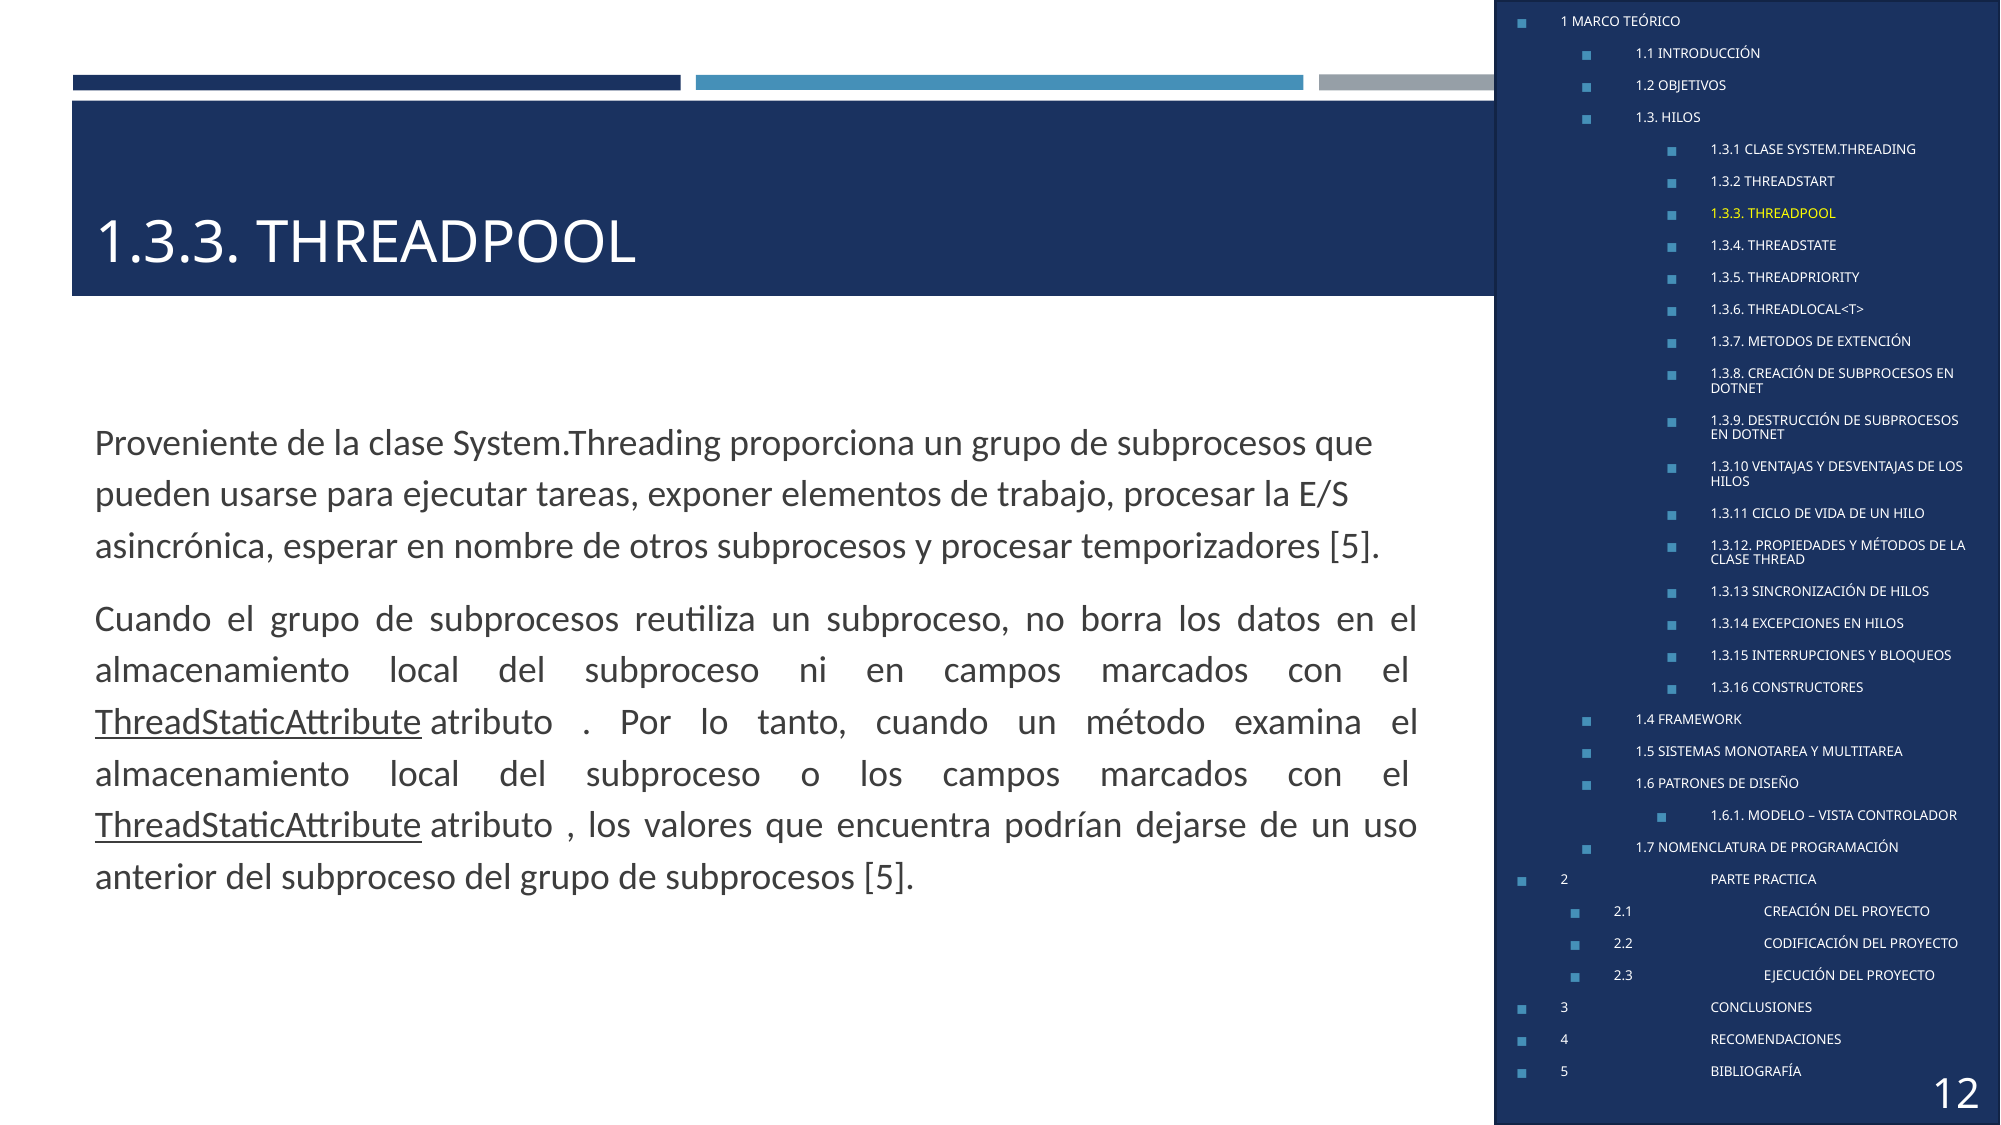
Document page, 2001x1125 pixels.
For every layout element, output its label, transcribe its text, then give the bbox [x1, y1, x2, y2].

text_box 12 [1917, 1059, 2000, 1125]
text_box [1495, 0, 2000, 1125]
title 1.3.3. THREADPOOL [80, 115, 1479, 282]
text_box Proveniente de la clase System.Threading proporciona un grupo de subprocesos que pueden usarse para ejecutar tareas, exponer elementos de trabajo, procesar la E/S asincrónica, esperar en nombre de otros subprocesos y procesar temporizadores [5]. Cuando el grupo de subprocesos reutiliza un subproceso, no borra los datos en el almacenamiento local del subproceso ni en campos marcados con el ThreadStaticAttribute atributo . Por lo tanto, cuando un método examina el almacenamiento local del subproceso o los campos marcados con el ThreadStaticAttribute atributo , los valores que encuentra podrían dejarse de un uso anterior del subproceso del grupo de subprocesos [5]. [79, 403, 1434, 905]
text_box 1 MARCO TEÓRICO 1.1 INTRODUCCIÓN 1.2 OBJETIVOS 1.3. HILOS 1.3.1 CLASE SYSTEM.THREADING 1.3.2 THREADSTART 1.3.3. THREADPOOL 1.3.4. THREADSTATE 1.3.5. THREADPRIORITY 1.3.6. THREADLOCAL<T> 1.3.7. METODOS DE EXTENCIÓN 1.3.8. CREACIÓN DE SUBPROCESOS EN DOTNET 1.3.9. DESTRUCCIÓN DE SUBPROCESOS EN DOTNET 1.3.10 VENTAJAS Y DESVENTAJAS DE LOS HILOS 1.3.11 CICLO DE VIDA DE UN HILO 1.3.12. PROPIEDADES Y MÉTODOS DE LA CLASE THREAD 1.3.13 SINCRONIZACIÓN DE HILOS 1.3.14 EXCEPCIONES EN HILOS 1.3.15 INTERRUPCIONES Y BLOQUEOS 1.3.16 CONSTRUCTORES 1.4 FRAMEWORK 1.5 SISTEMAS MONOTAREA Y MULTITAREA 1.6 PATRONES DE DISEÑO 1.6.1. MODELO – VISTA CONTROLADOR 1.7 NOMENCLATURA DE PROGRAMACIÓN 2 PARTE PRACTICA 2.1 CREACIÓN DEL PROYECTO 2.2 CODIFICACIÓN DEL PROYECTO 2.3 EJECUCIÓN DEL PROYECTO 3 CONCLUSIONES 4 RECOMENDACIONES 5 BIBLIOGRAFÍA [1495, 48, 1989, 1047]
